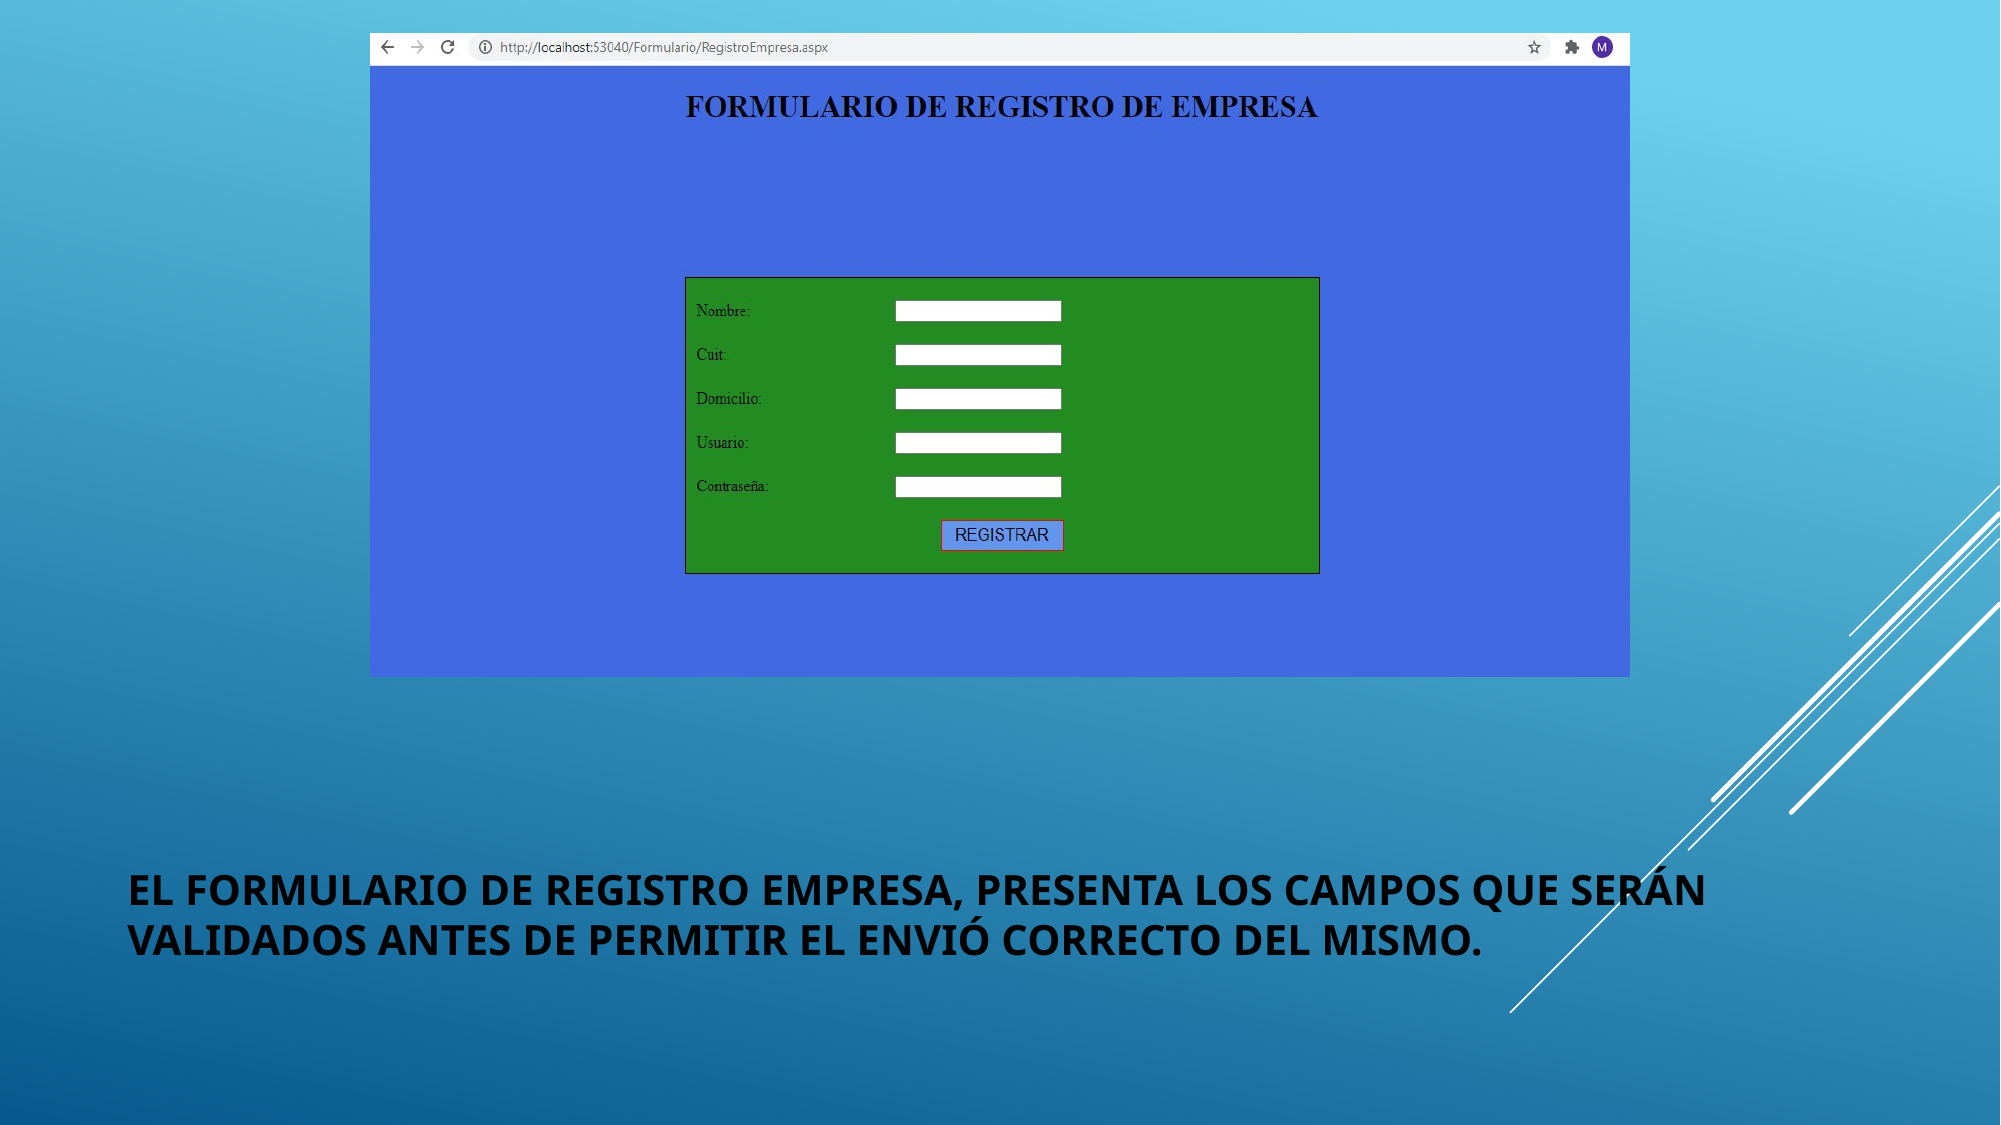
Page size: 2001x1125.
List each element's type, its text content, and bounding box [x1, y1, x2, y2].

title El formulario de registro Empresa, presenta los campos que serán validados antes de permitir el envió correcto del mismo. [112, 736, 1893, 1091]
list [370, 33, 1630, 677]
